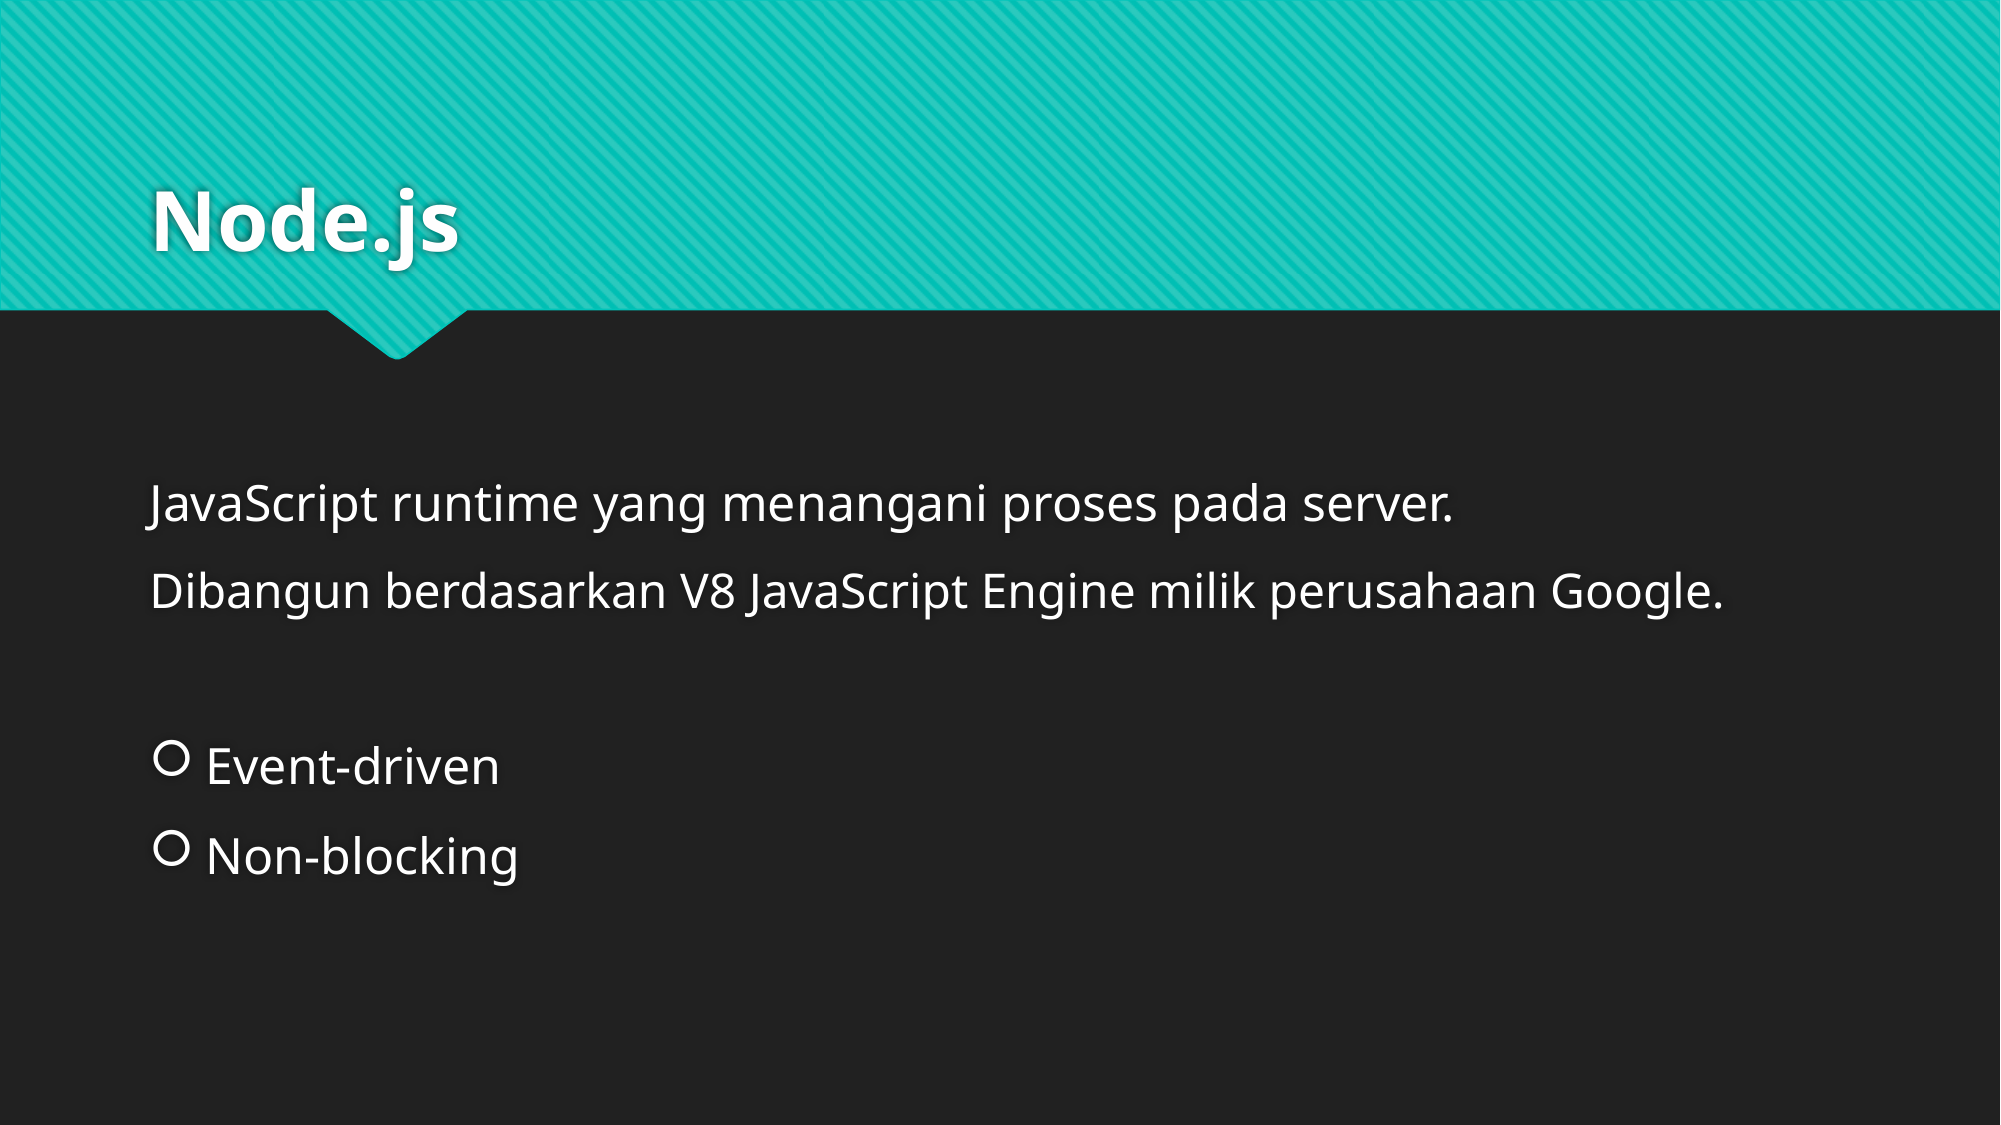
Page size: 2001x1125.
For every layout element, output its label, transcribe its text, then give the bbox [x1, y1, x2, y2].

title Node.js [134, 116, 1869, 276]
list JavaScript runtime yang menangani proses pada server. Dibangun berdasarkan V8 JavaScript Engine milik perusahaan Google. Event-driven Non-blocking [134, 364, 1866, 962]
